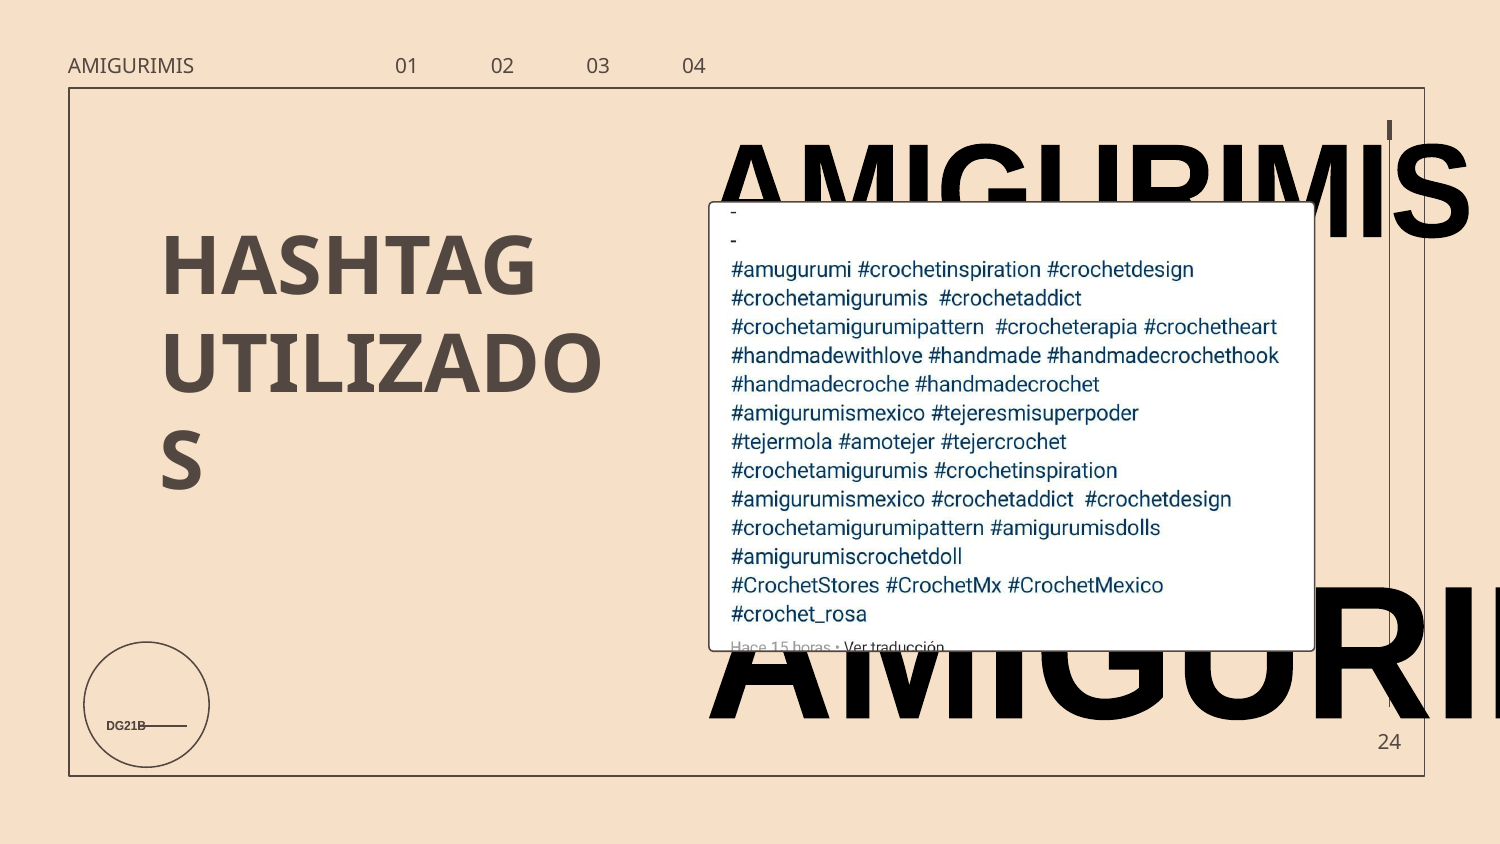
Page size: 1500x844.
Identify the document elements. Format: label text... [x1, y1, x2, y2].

slide_number ‹#› [1348, 727, 1431, 759]
text_box 03 [584, 52, 612, 78]
picture [708, 201, 1315, 652]
text_box 02 [488, 52, 517, 78]
text_box 04 [679, 52, 708, 78]
text_box 01 [392, 52, 421, 78]
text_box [83, 641, 210, 768]
text_box AMIGURIMIS [67, 52, 264, 78]
title HASHTAG UTILIZADOS [144, 275, 665, 445]
slide_number ‹#› [1378, 766, 1469, 832]
